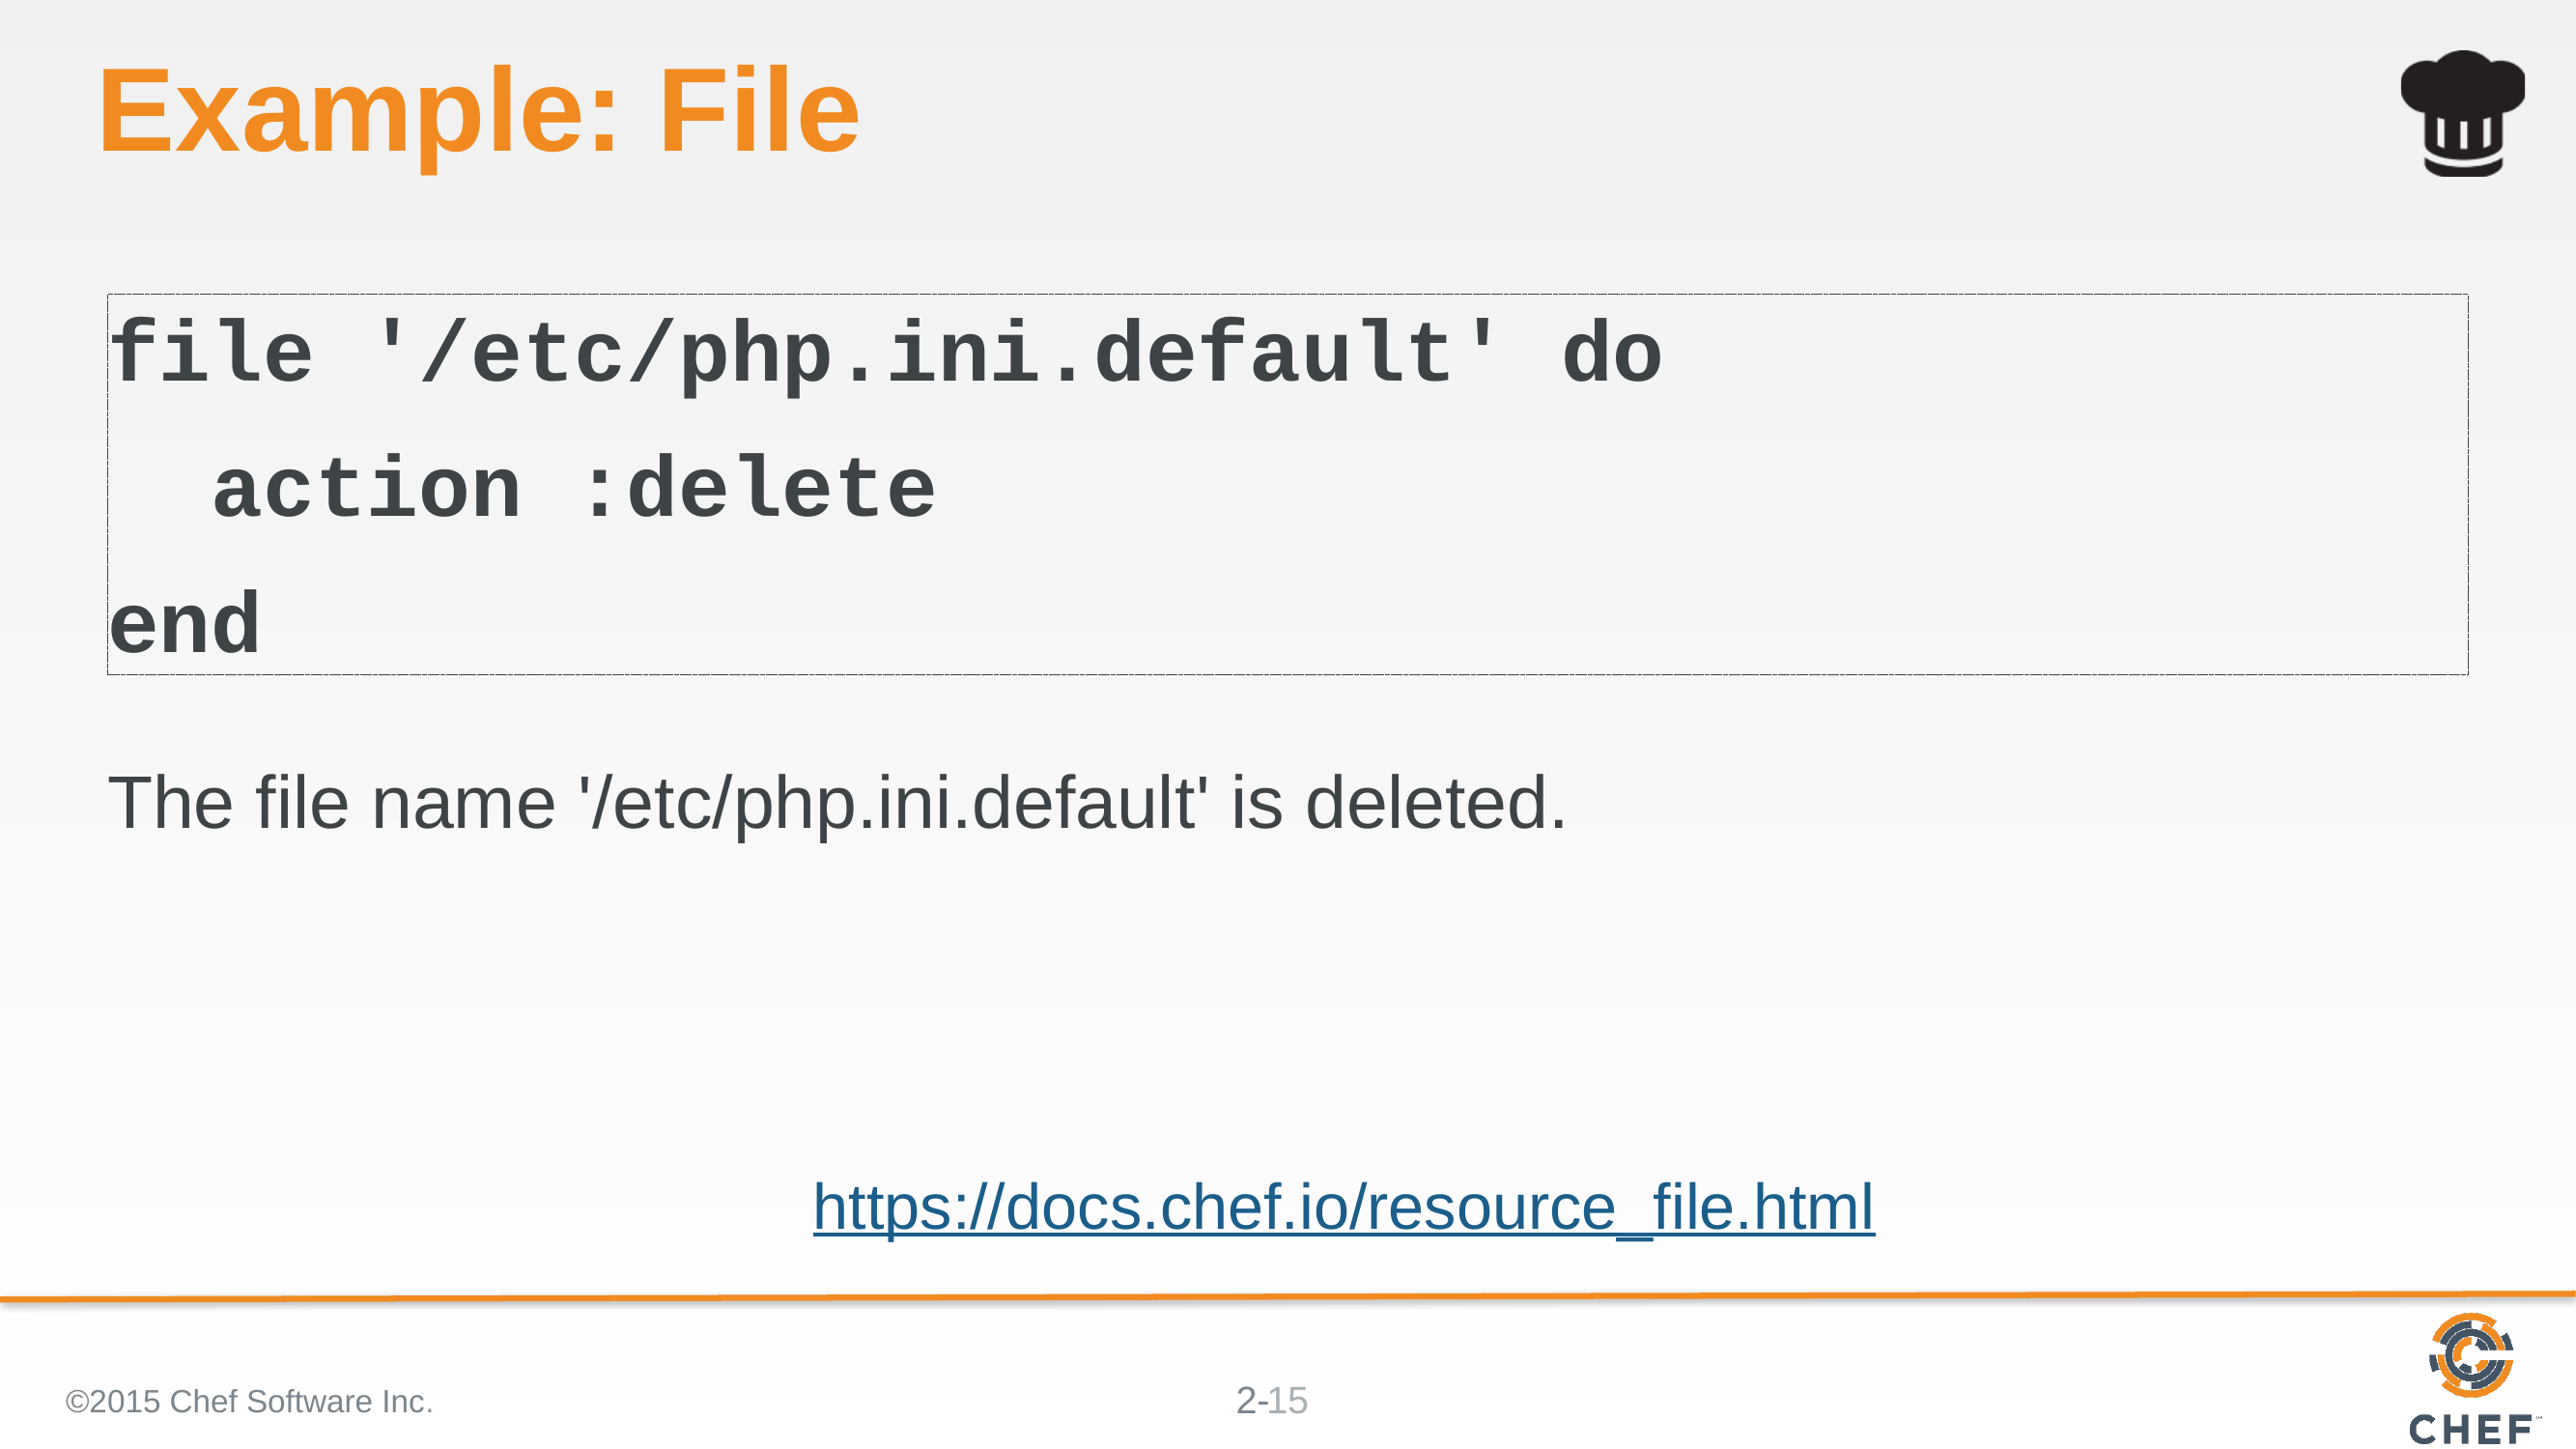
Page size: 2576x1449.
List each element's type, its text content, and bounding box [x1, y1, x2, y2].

slide_number 15 [998, 1359, 1578, 1437]
picture [2399, 1297, 2550, 1449]
text_box The file name '/etc/php.ini.default' is deleted. [107, 753, 2469, 1125]
text_box https://docs.chef.io/resource_file.html [674, 1164, 2014, 1262]
title Example: File [96, 48, 2463, 180]
footer ©2015 Chef Software Inc. [51, 1359, 952, 1440]
list file '/etc/php.ini.default' do action :delete end [107, 294, 2469, 675]
